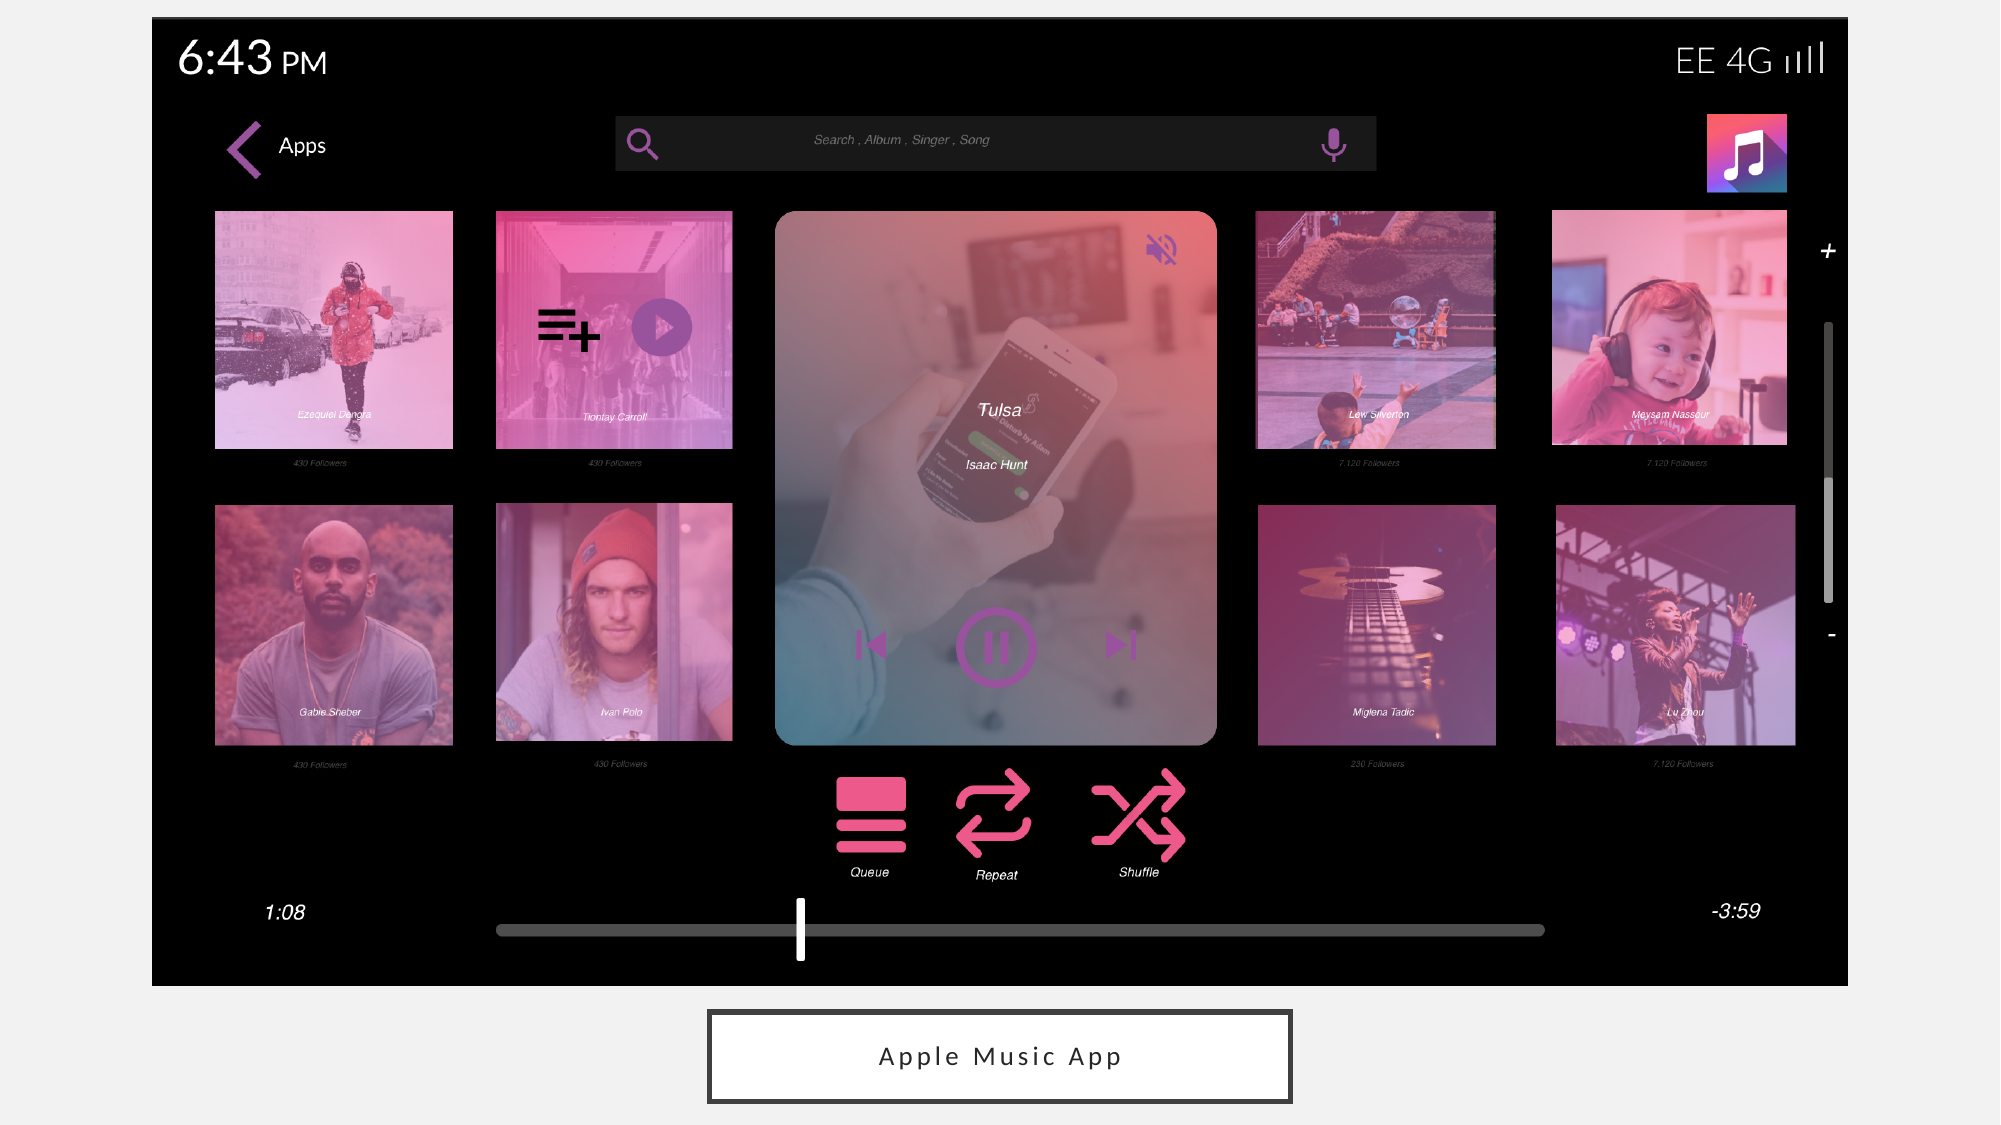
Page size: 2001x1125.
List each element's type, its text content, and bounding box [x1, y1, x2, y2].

title Apple Music App [707, 1009, 1293, 1104]
picture [152, 17, 1848, 987]
